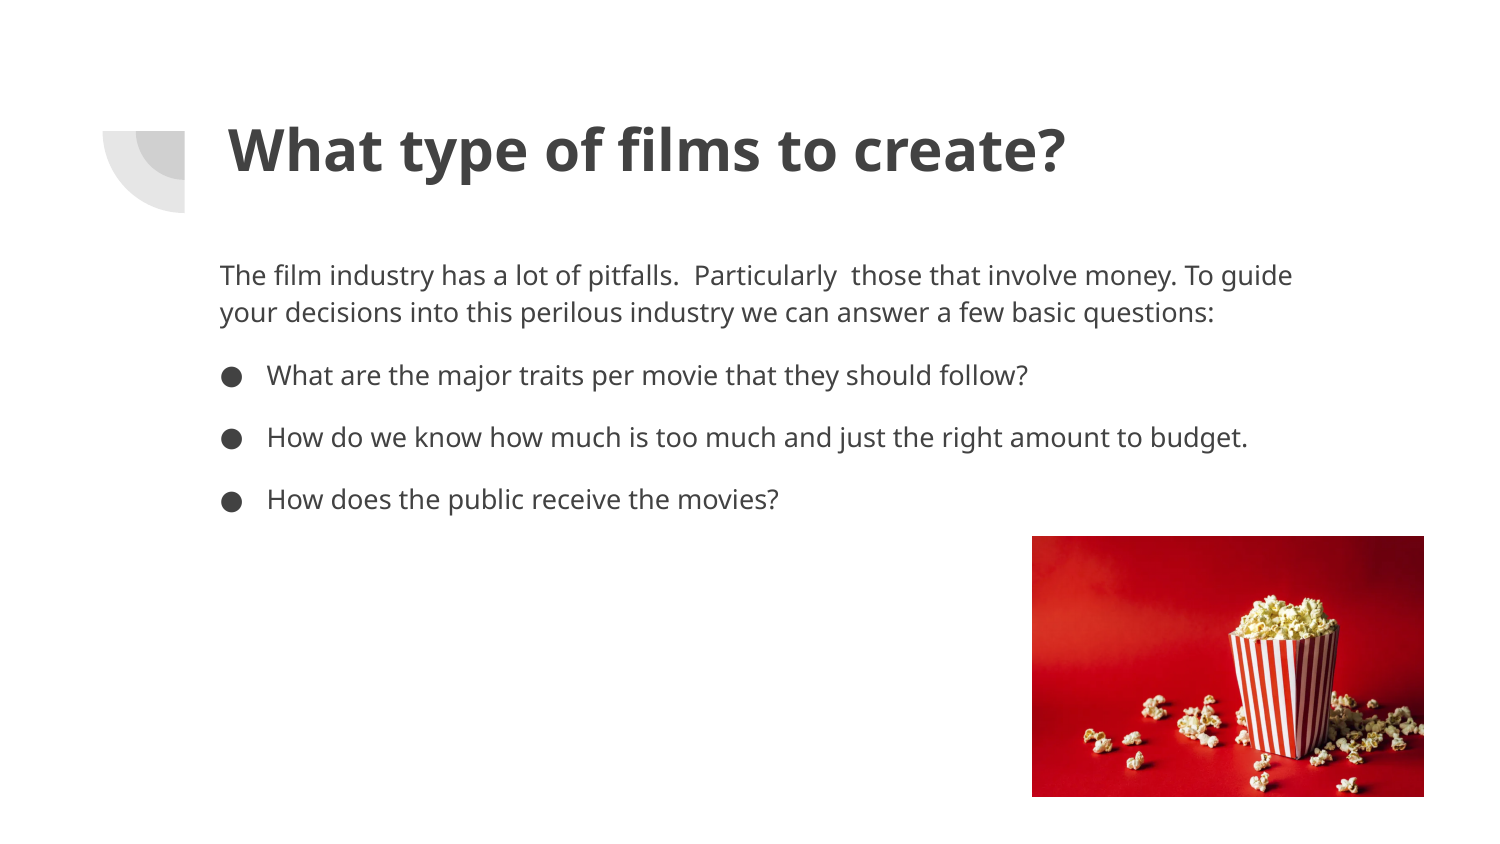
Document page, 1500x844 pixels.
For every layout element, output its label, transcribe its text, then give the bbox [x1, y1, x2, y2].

title What type of films to create? [213, 98, 1368, 263]
picture [1032, 535, 1425, 797]
list The film industry has a lot of pitfalls. Particularly those that involve money. To guide your decisions into this perilous industry we can answer a few basic questions: What are the major traits per movie that they should follow? How do we know how much is too much and just the right amount to budget. How does the public receive the movies? [204, 238, 1359, 656]
